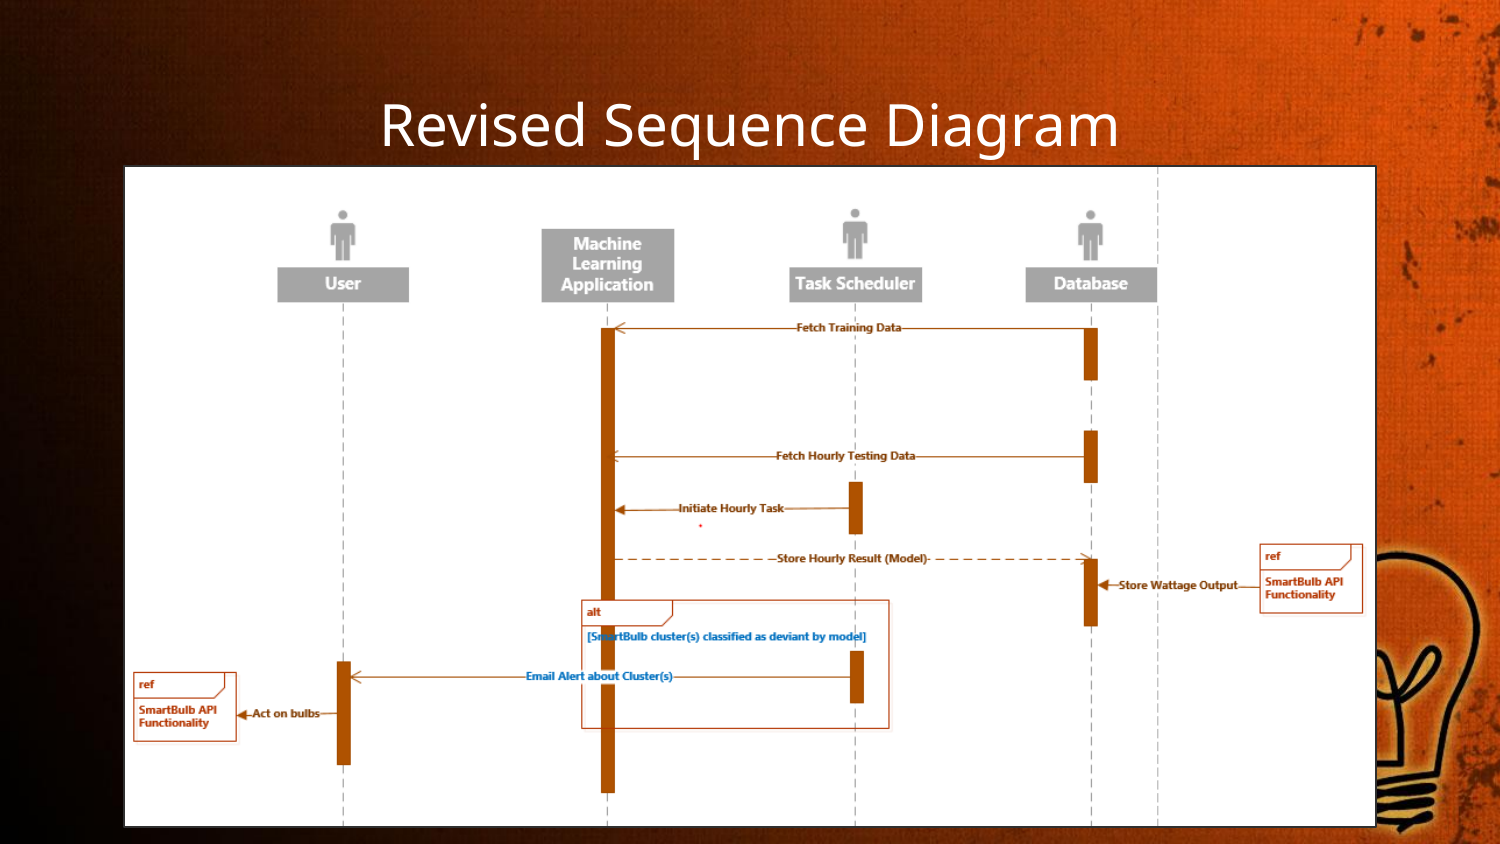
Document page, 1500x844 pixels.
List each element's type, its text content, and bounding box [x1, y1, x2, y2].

title Revised Sequence Diagram [51, 72, 1449, 167]
picture [0, 0, 1500, 844]
